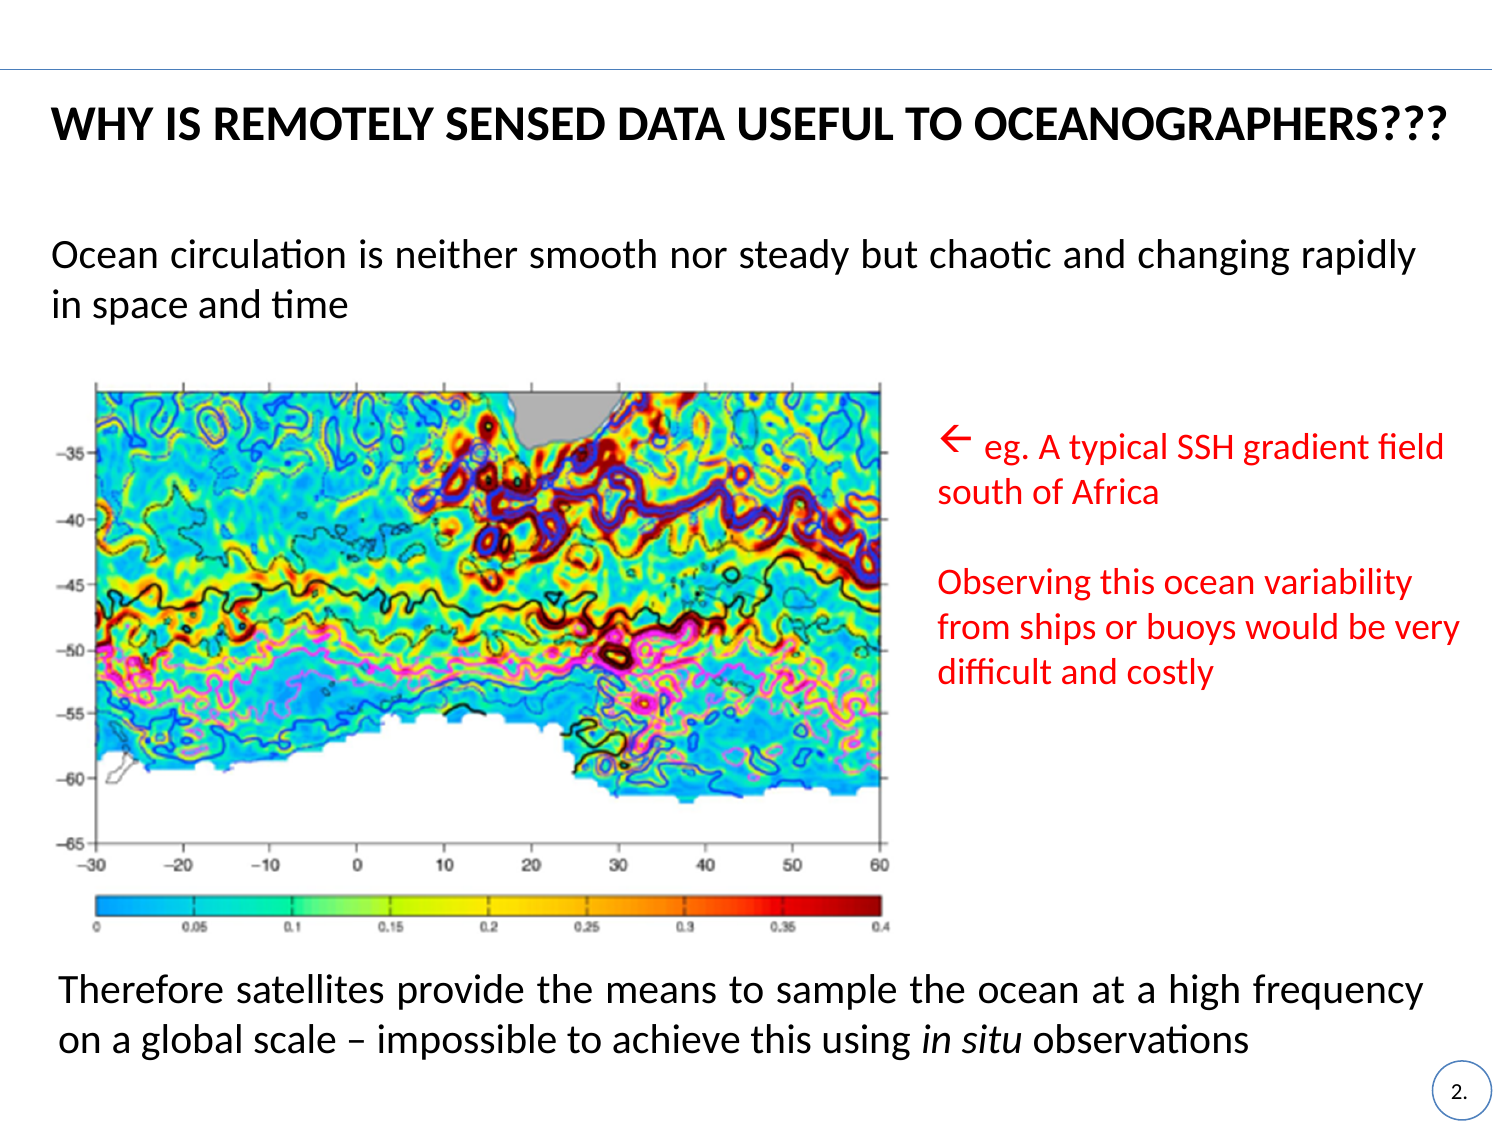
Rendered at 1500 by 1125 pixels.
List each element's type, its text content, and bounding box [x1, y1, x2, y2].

text_box [1440, 1058, 1486, 1069]
text_box 2. [1440, 1069, 1500, 1112]
text_box Therefore satellites provide the means to sample the ocean at a high frequency on a global scale – impossible to achieve this using in situ observations [43, 954, 1440, 1125]
text_box Ocean circulation is neither smooth nor steady but chaotic and changing rapidly in space and time [36, 219, 1433, 414]
picture [11, 349, 940, 951]
text_box [1440, 1112, 1486, 1123]
text_box eg. A typical SSH gradient field south of Africa Observing this ocean variability from ships or buoys would be very difficult and costly [944, 414, 1492, 699]
text_box WHY IS REMOTELY SENSED DATA USEFUL TO OCEANOGRAPHERS??? [0, 69, 1500, 172]
